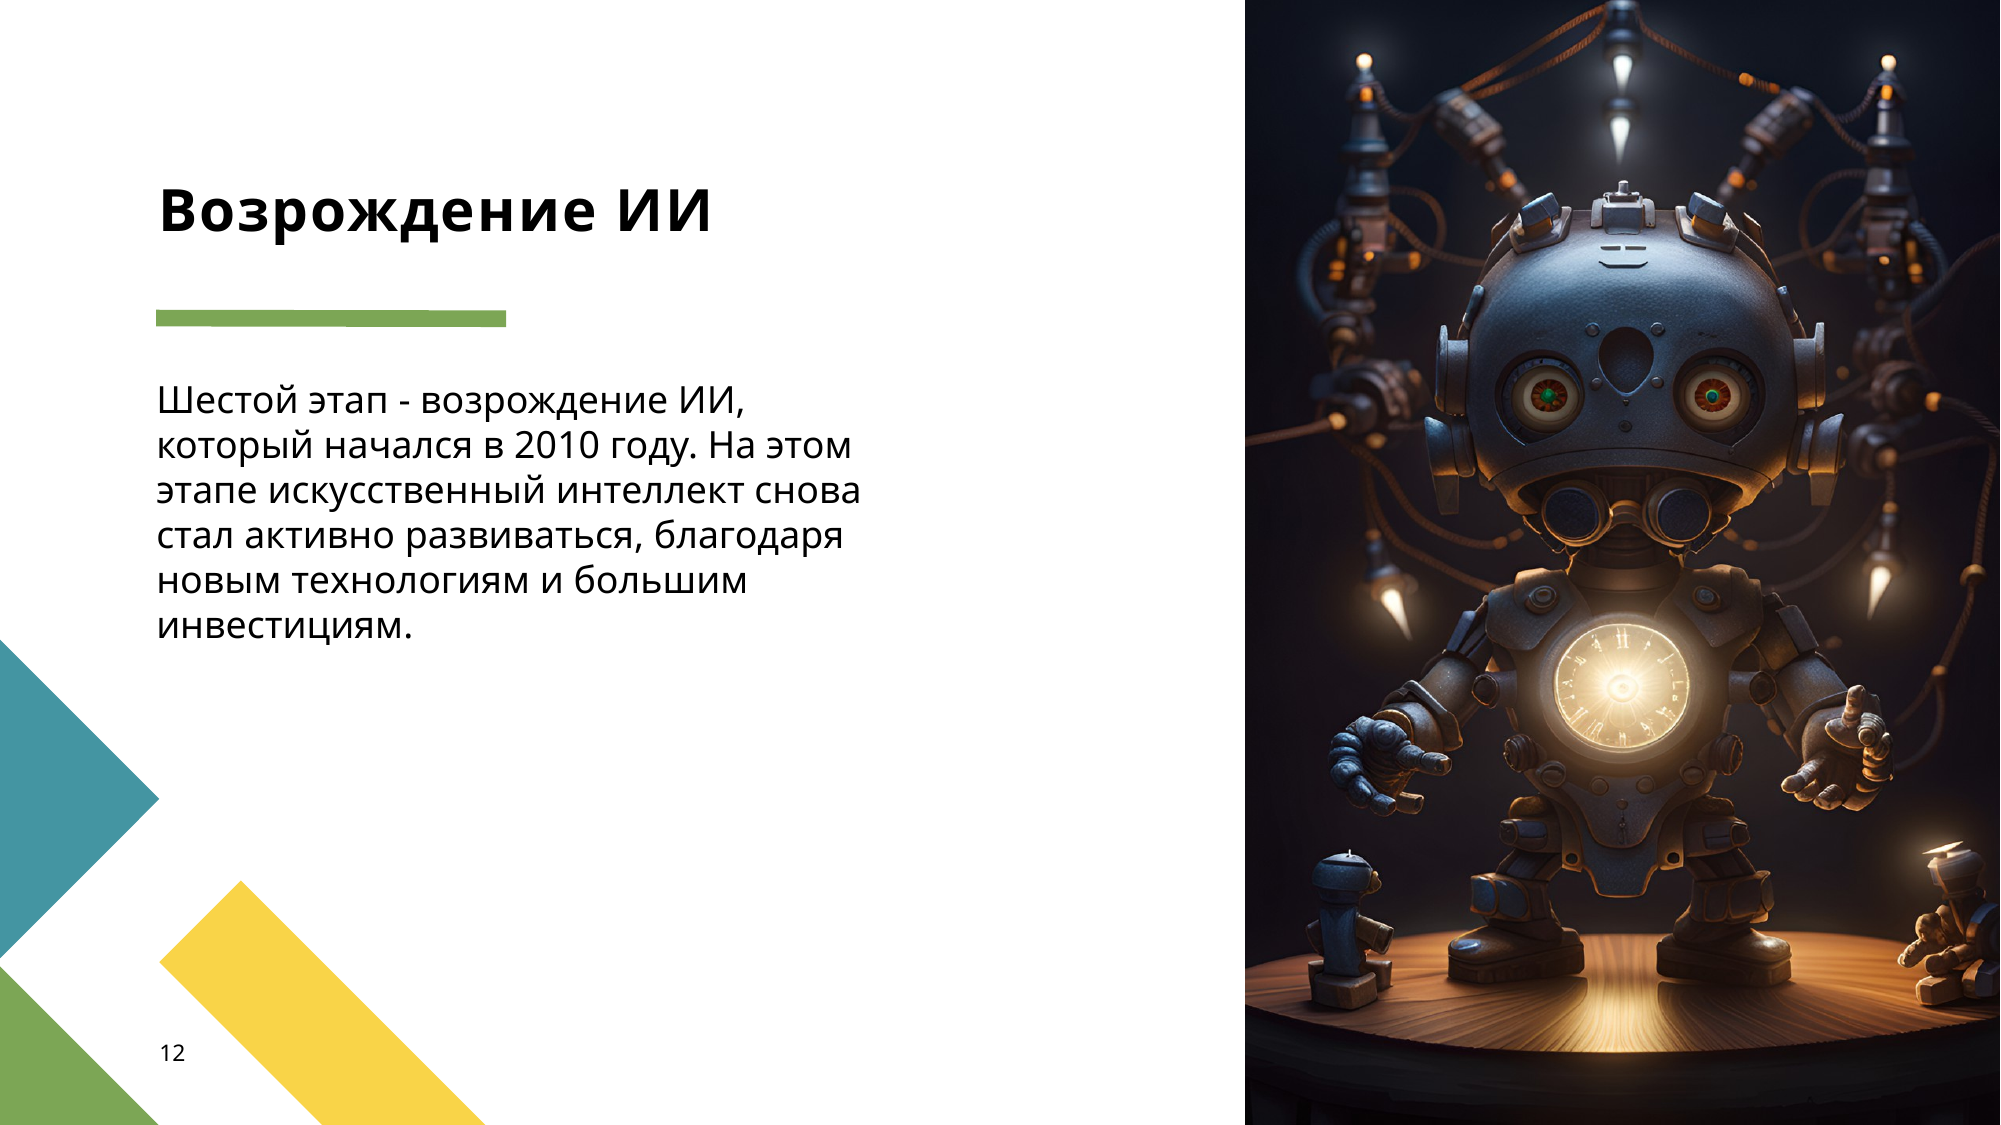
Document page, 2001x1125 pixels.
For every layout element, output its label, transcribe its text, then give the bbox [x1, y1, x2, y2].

list Шестой этап - возрождение ИИ, который начался в 2010 году. На этом этапе искусственный интеллект снова стал активно развиваться, благодаря новым технологиям и большим инвестициям. [156, 375, 907, 835]
title Возрождение ИИ [158, 144, 969, 245]
slide_number 12 [159, 1038, 246, 1080]
picture [999, 0, 2000, 1125]
